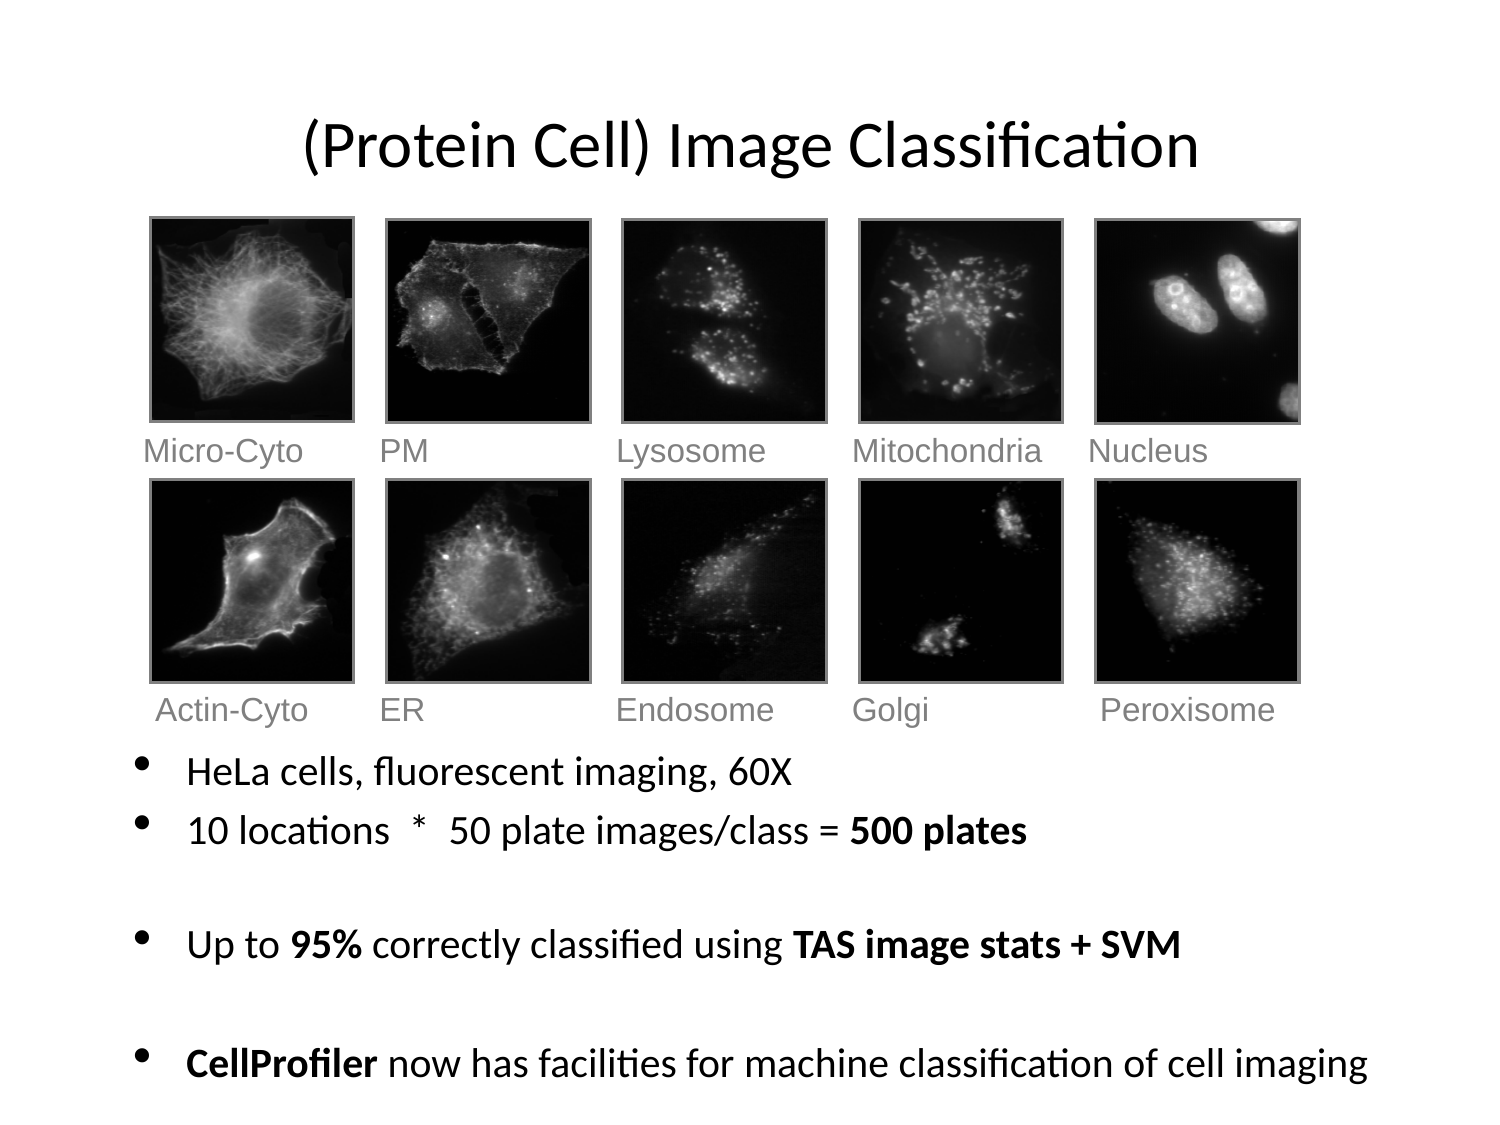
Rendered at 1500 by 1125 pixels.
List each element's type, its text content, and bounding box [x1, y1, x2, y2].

text_box Peroxisome [1084, 693, 1291, 735]
picture [151, 219, 353, 420]
picture [387, 220, 589, 422]
picture [624, 480, 825, 682]
picture [151, 480, 353, 682]
text_box Lysosome [601, 433, 782, 475]
text_box Endosome [600, 693, 790, 735]
text_box Actin-Cyto [140, 693, 324, 735]
picture [860, 220, 1062, 422]
text_box Nucleus [1073, 433, 1224, 475]
text_box Hamilton, Pantelic, Hanson, Teasdale, BMC Bioinformatics 8:110 [76, 1046, 1400, 1108]
text_box (Protein Cell) Image Classification [76, 39, 1425, 234]
picture [624, 220, 825, 422]
text_box Mitochondria [837, 433, 1058, 475]
picture [1096, 220, 1298, 422]
picture [1096, 480, 1298, 682]
text_box Golgi [837, 693, 945, 735]
text_box PM [364, 433, 445, 475]
text_box ER [364, 693, 441, 735]
text_box Micro-Cyto [128, 433, 319, 475]
text_box HeLa cells, fluorescent imaging, 60X 10 locations * 50 plate images/class = 500 plates Up to 95% correctly classified using TAS image stats + SVM CellProfiler now has facilities for machine classification of cell imaging [119, 735, 1455, 1007]
picture [860, 480, 1062, 682]
picture [387, 480, 589, 682]
